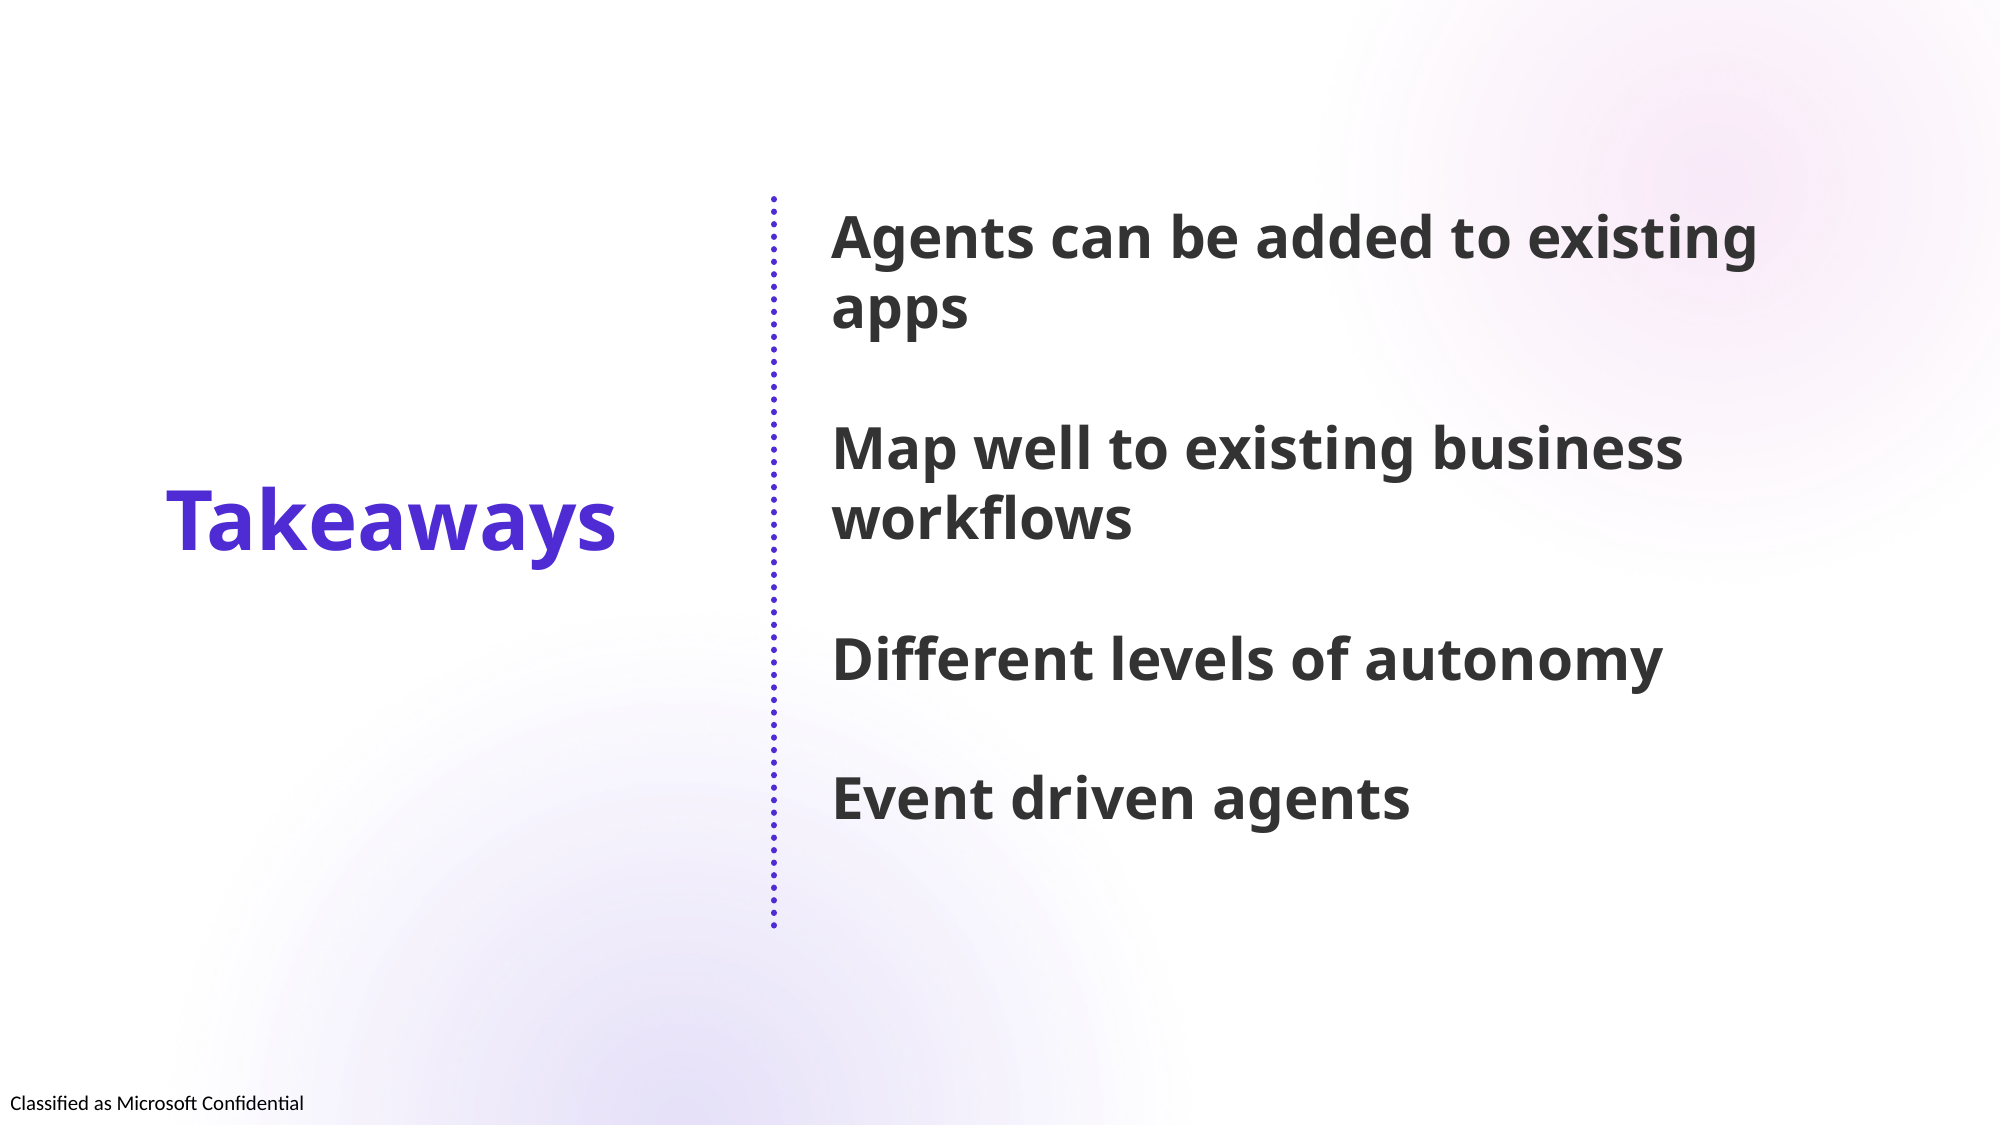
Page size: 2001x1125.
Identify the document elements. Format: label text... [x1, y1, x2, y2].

list Takeaways [95, 467, 689, 569]
text_box Event driven agents [831, 761, 1902, 832]
text_box Agents can be added to existing apps [831, 200, 1833, 341]
picture [120, 562, 1243, 1125]
picture [1271, 0, 2001, 630]
text_box Map well to existing business workflows [831, 411, 1847, 552]
text_box Different levels of autonomy [831, 622, 1864, 693]
